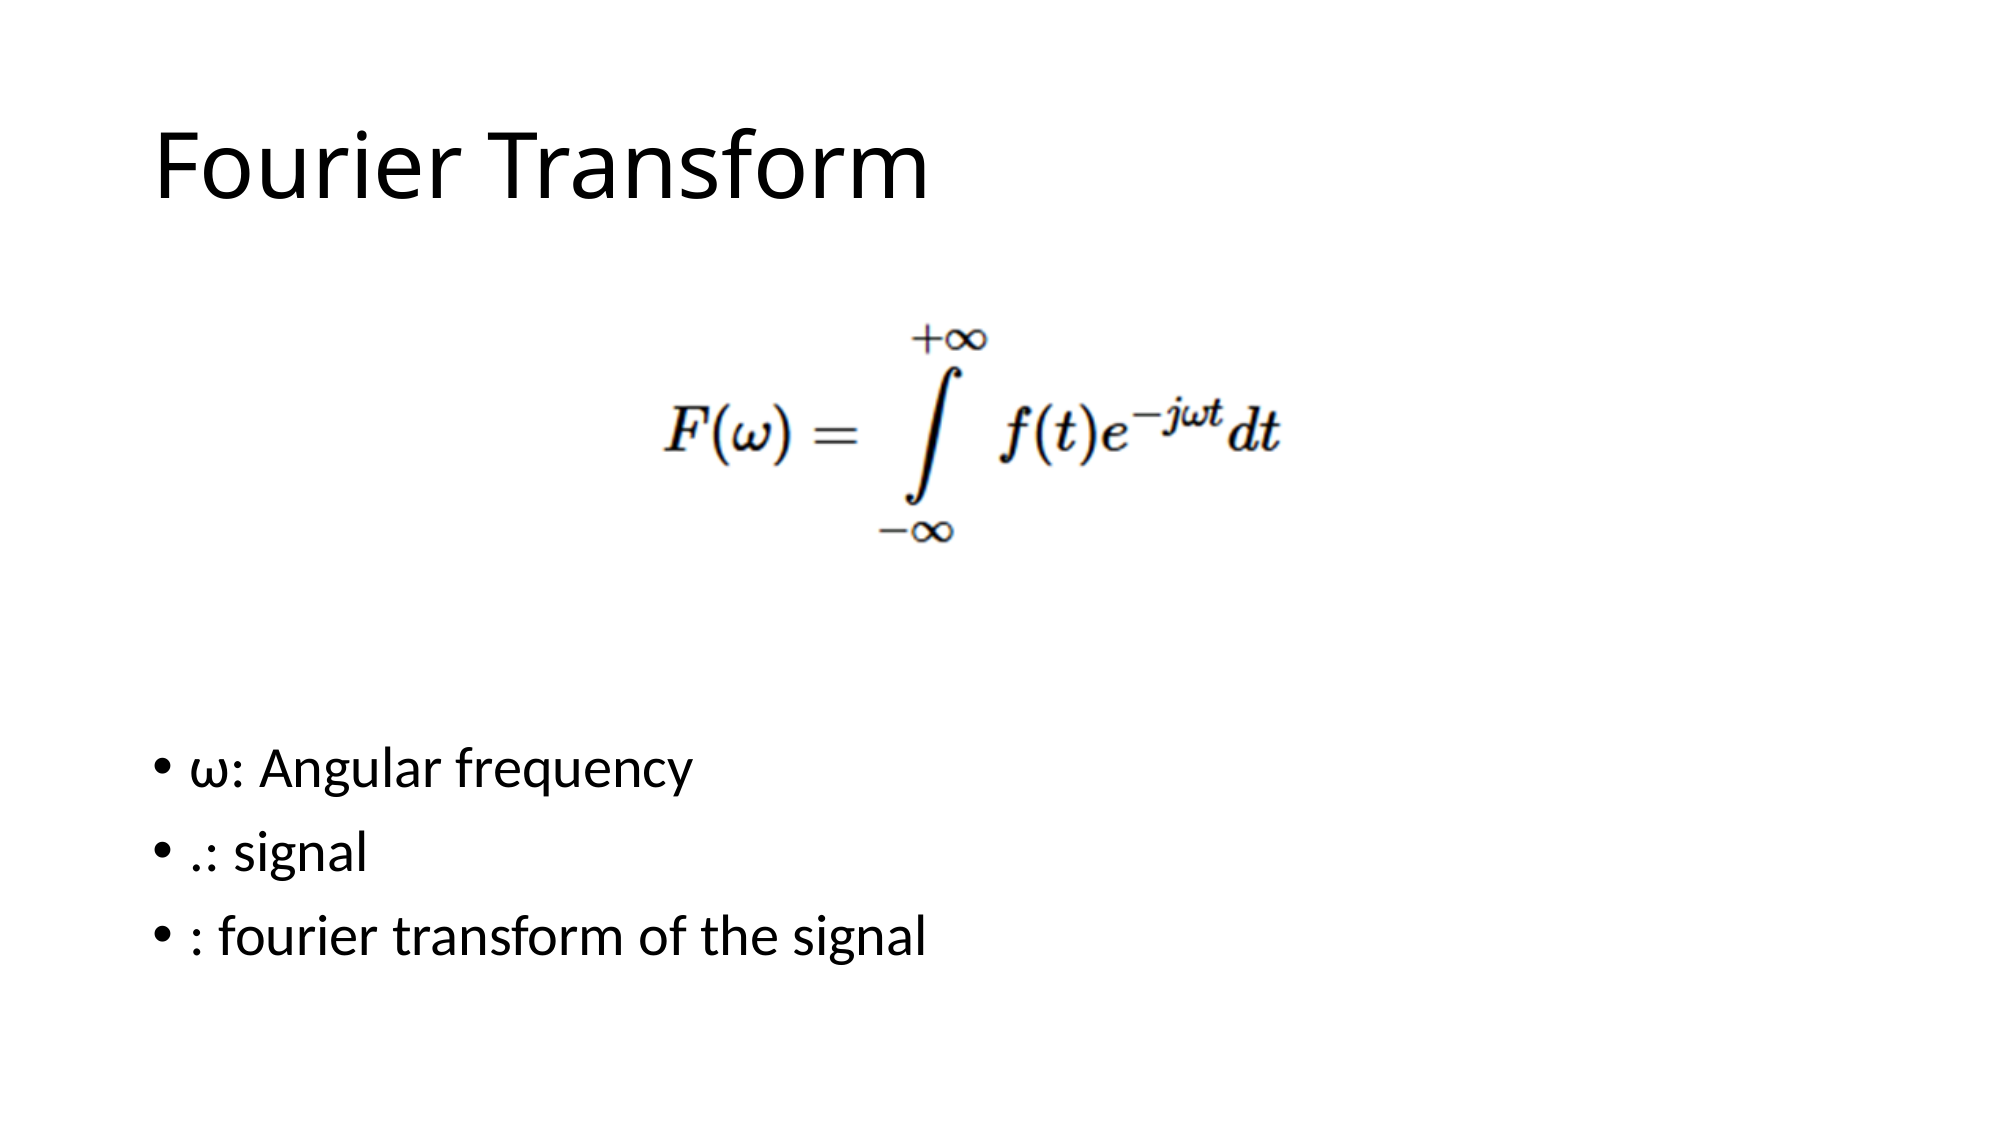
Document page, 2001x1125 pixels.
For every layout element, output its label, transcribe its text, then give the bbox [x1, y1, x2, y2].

picture [532, 239, 1363, 616]
title Fourier Transform [137, 59, 1863, 278]
